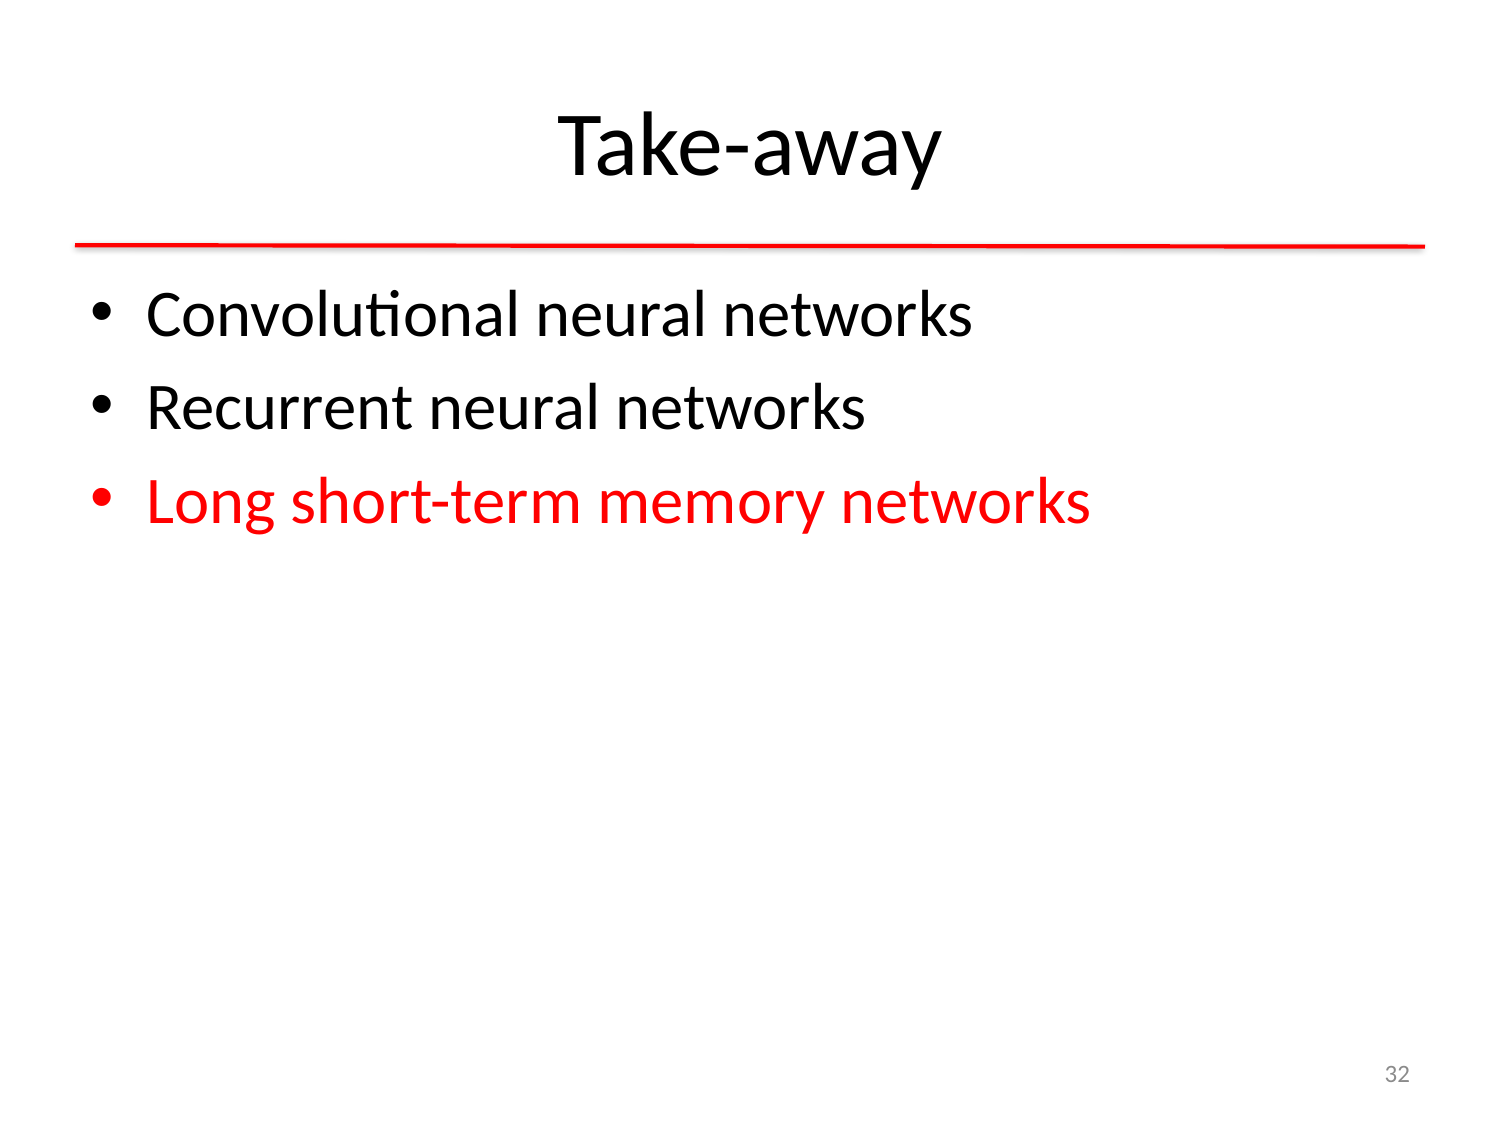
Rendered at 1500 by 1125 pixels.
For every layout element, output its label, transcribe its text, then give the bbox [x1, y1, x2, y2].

slide_number 32 [1074, 1042, 1425, 1103]
list Convolutional neural networks Recurrent neural networks Long short-term memory networks [75, 262, 1425, 1005]
title Take-away [75, 45, 1425, 233]
